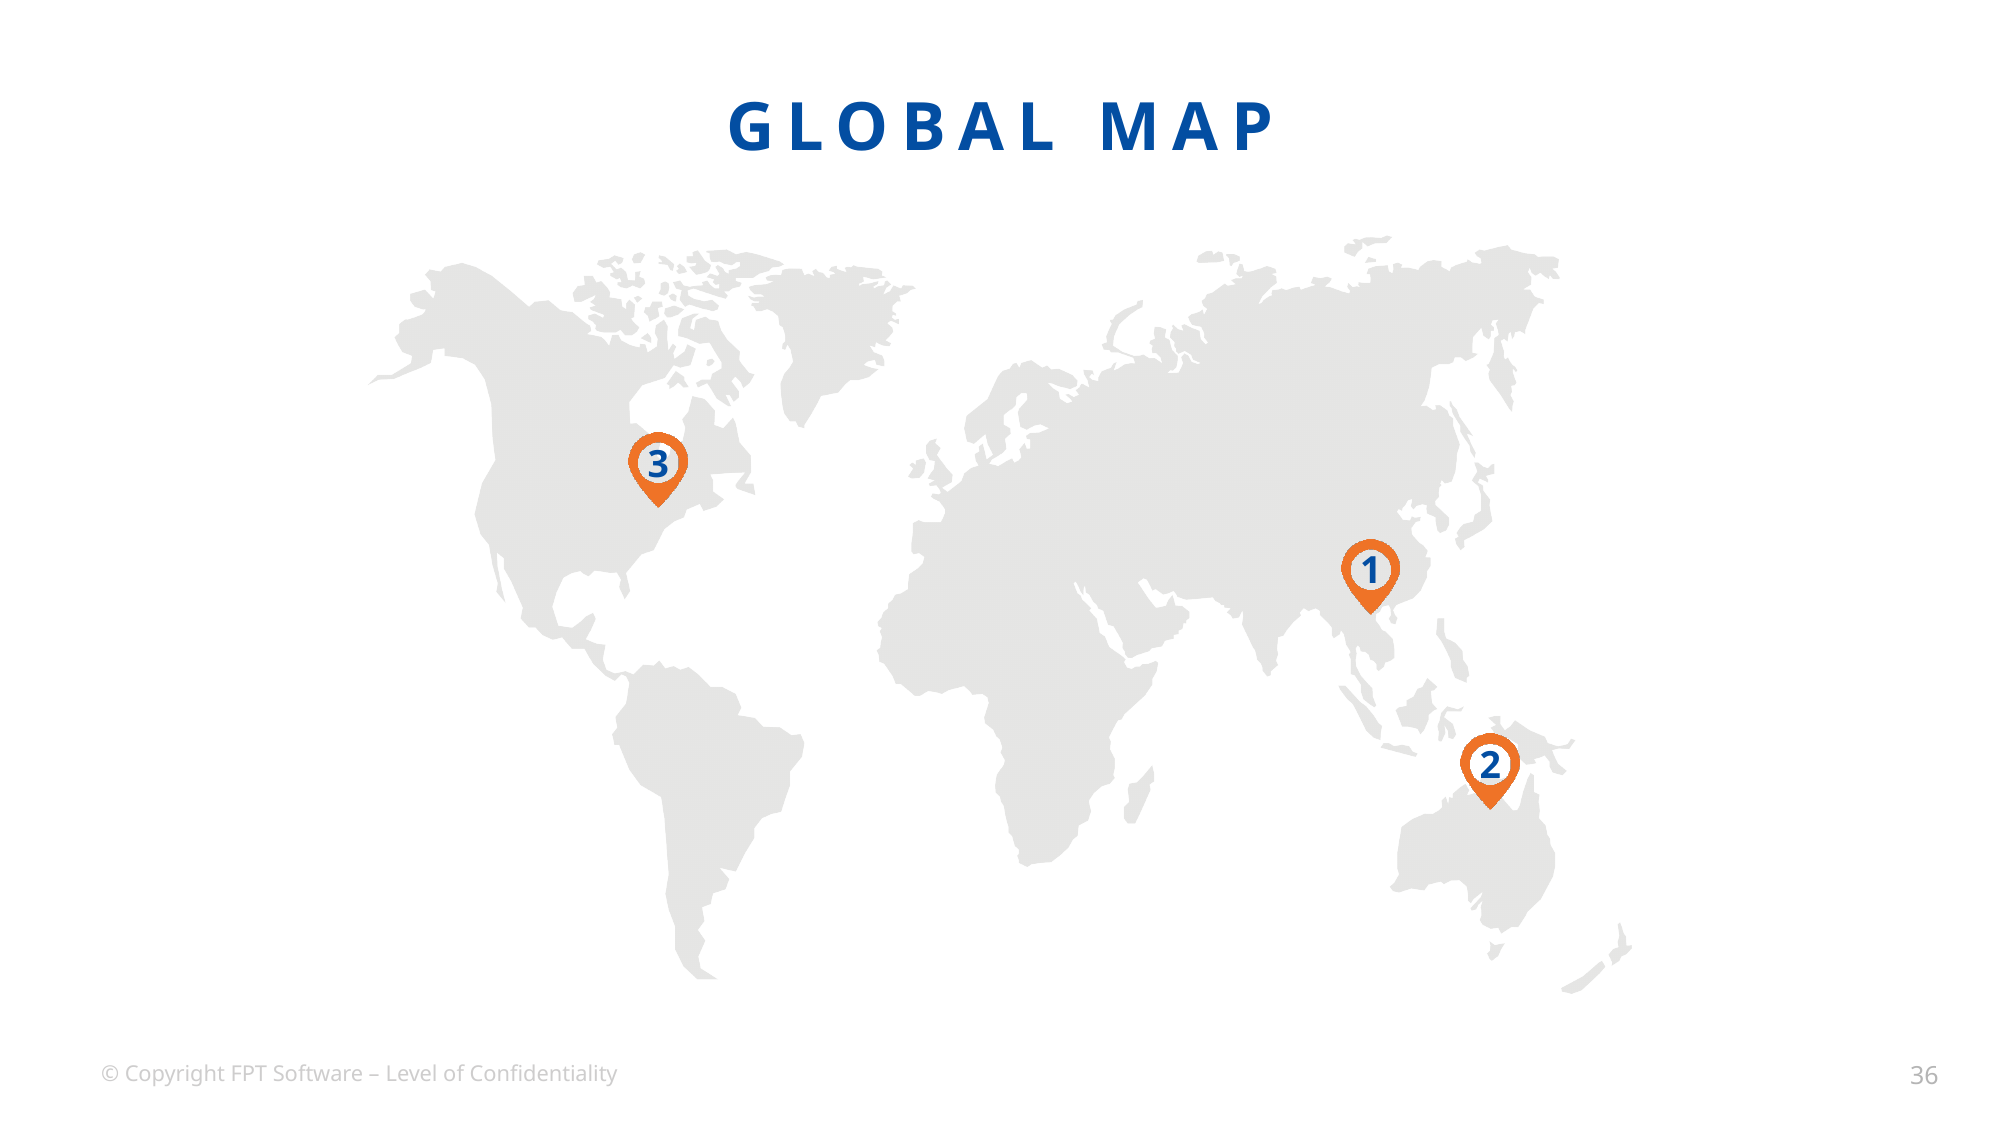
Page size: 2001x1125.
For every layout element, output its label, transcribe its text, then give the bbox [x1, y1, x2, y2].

text_box GLOBAL MAP [711, 76, 1289, 172]
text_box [1341, 539, 1400, 615]
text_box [628, 432, 688, 508]
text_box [1460, 733, 1520, 810]
slide_number 36 [1855, 1052, 1954, 1094]
picture [296, 216, 1704, 1013]
